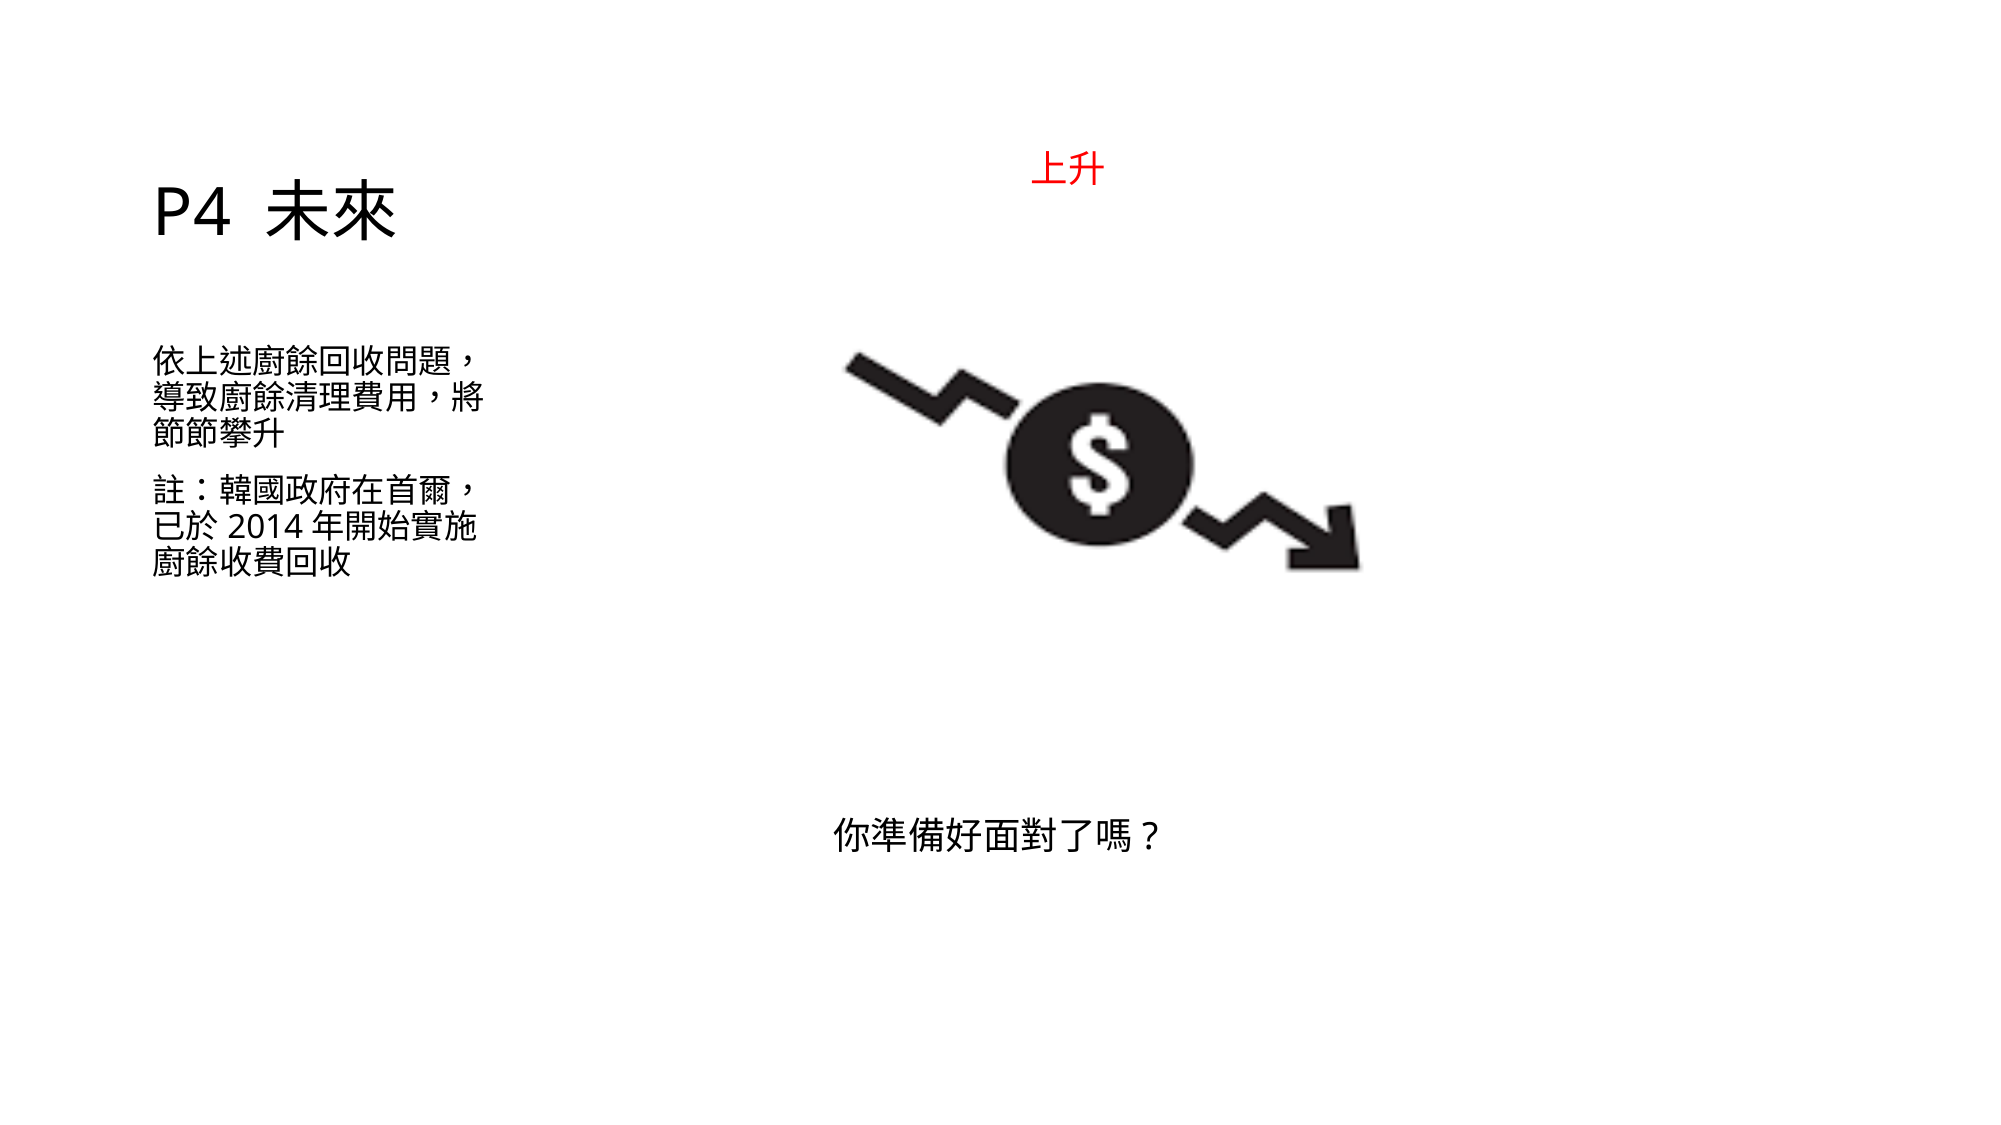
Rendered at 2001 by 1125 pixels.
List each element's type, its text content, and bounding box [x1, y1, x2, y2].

text_box 你準備好面對了嗎? [818, 804, 1581, 865]
title P4 未來 [137, 75, 630, 338]
picture [695, 89, 1555, 835]
list 依上述廚餘回收問題，導致廚餘清理費用，將節節攀升 註：韓國政府在首爾，已於2014年開始實施廚餘收費回收 [137, 337, 510, 963]
